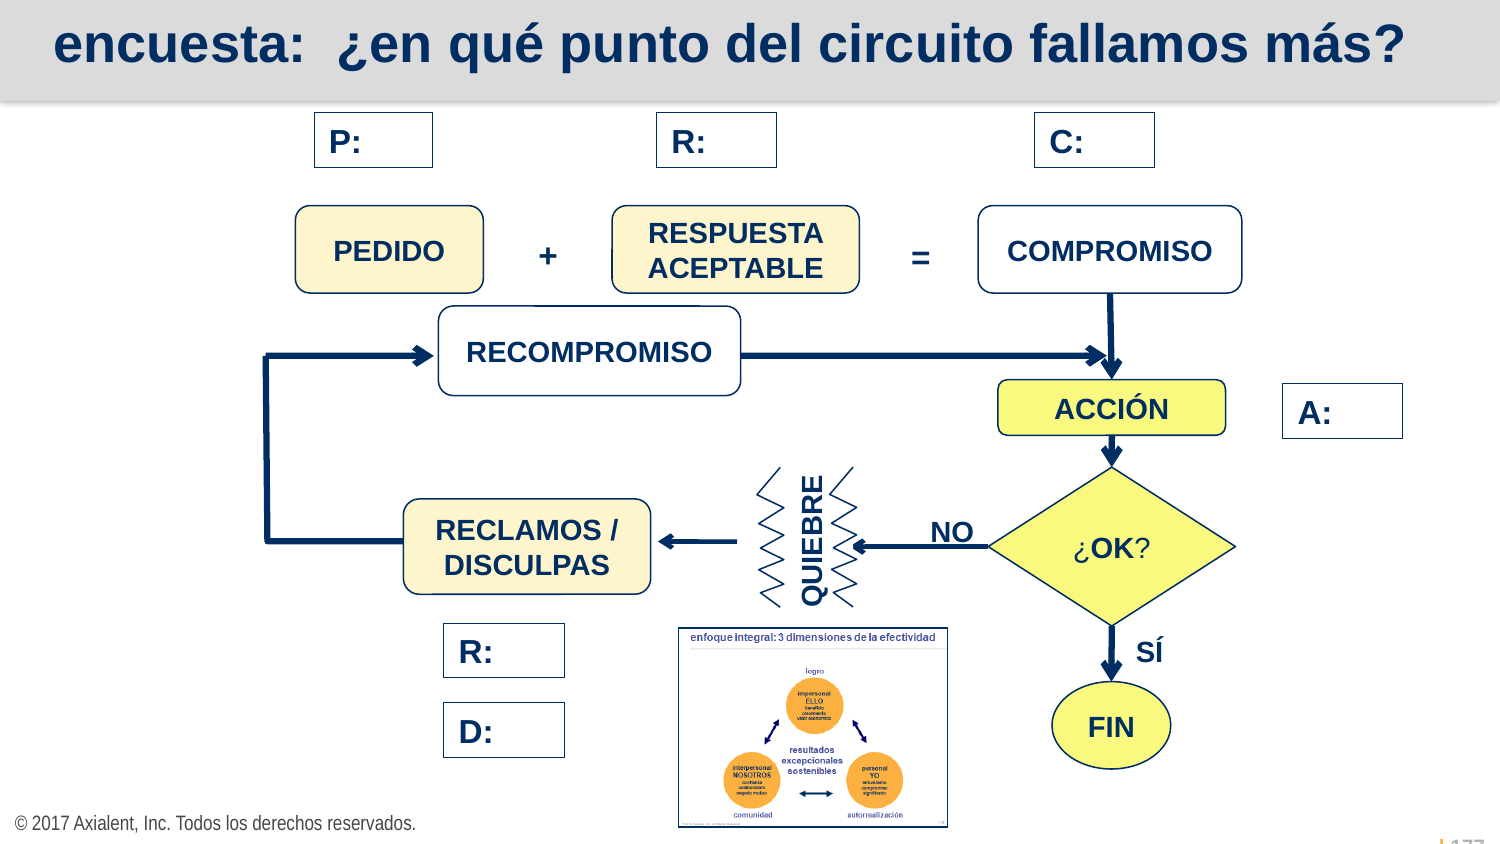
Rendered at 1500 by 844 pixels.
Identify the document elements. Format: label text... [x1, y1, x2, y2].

text_box [0, 0, 1500, 101]
footer © 2017 Axialent, Inc. Todos los derechos reservados. [0, 802, 544, 844]
text_box encuesta: ¿en qué punto del circuito fallamos más? [53, 8, 1424, 62]
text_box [265, 112, 1405, 827]
slide_number | 177 [1149, 825, 1500, 844]
